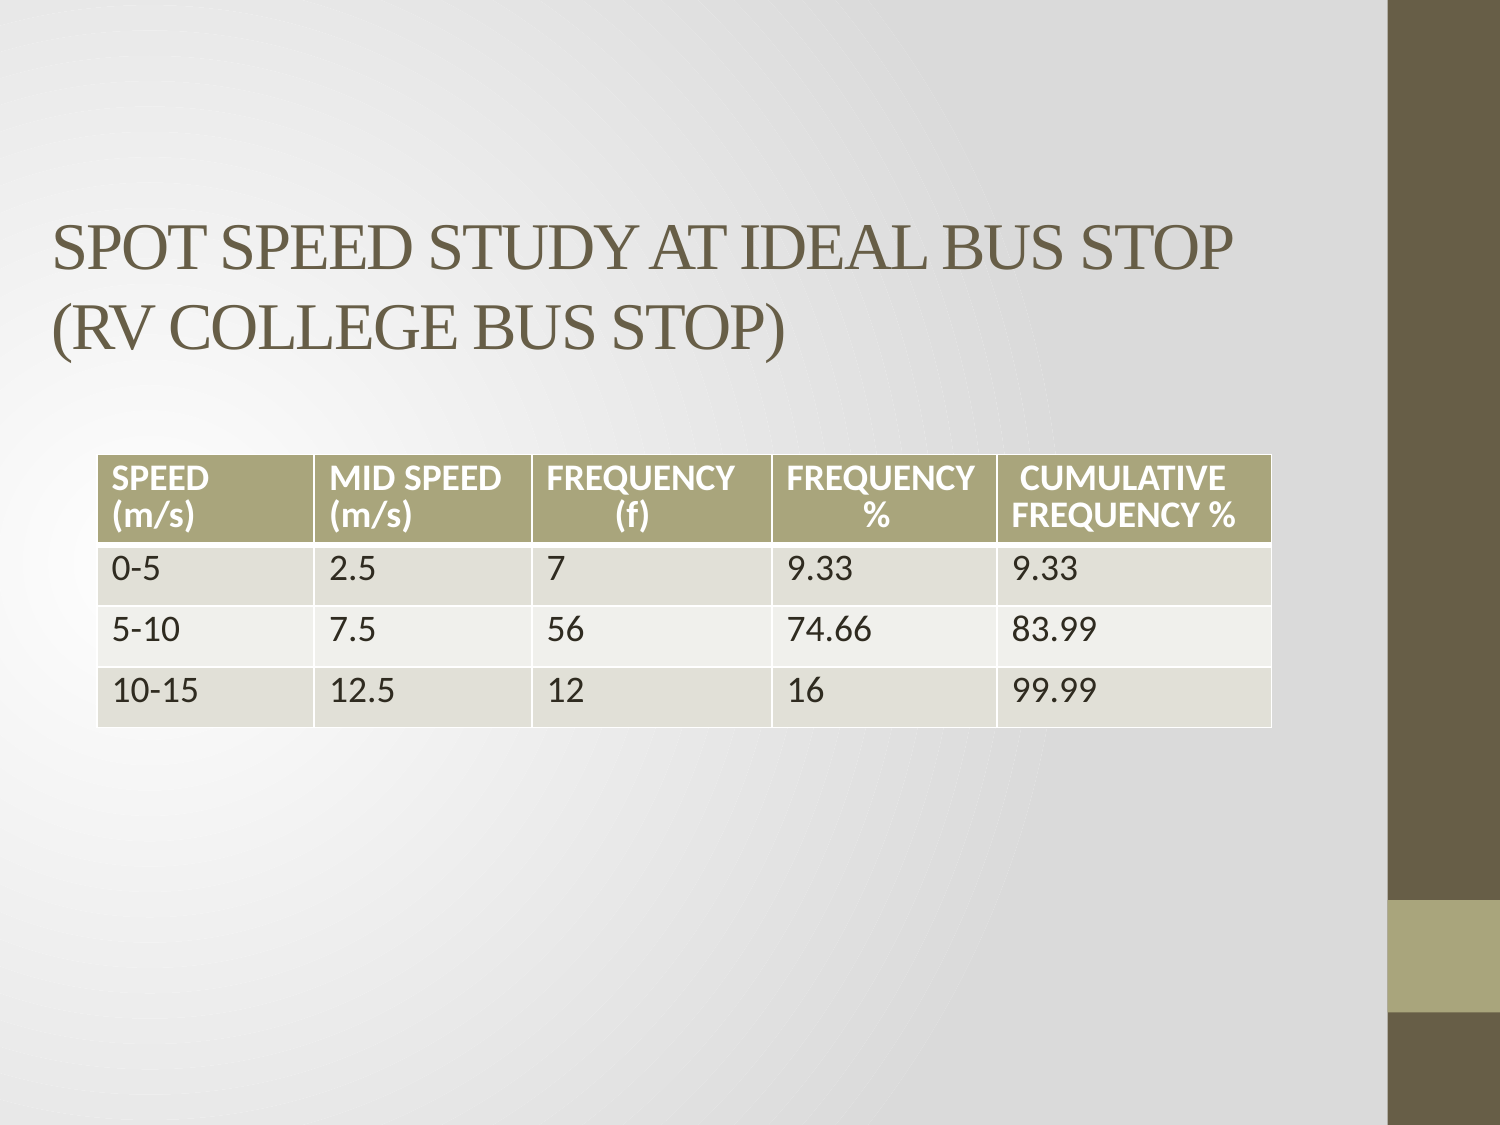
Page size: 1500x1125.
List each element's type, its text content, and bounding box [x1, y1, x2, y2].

table_cell 16 [773, 668, 996, 727]
table_cell 99.99 [998, 668, 1271, 727]
table_header FREQUENCY (f) [533, 455, 771, 542]
title SPOT SPEED STUDY AT IDEAL BUS STOP (RV COLLEGE BUS STOP) [36, 190, 1450, 375]
table_header FREQUENCY % [773, 455, 996, 542]
table_cell 7 [533, 548, 771, 605]
table_cell 74.66 [773, 607, 996, 666]
table_cell 10-15 [98, 668, 313, 727]
table_cell 5-10 [98, 607, 313, 666]
table_cell 12 [533, 668, 771, 727]
table_cell 2.5 [315, 548, 531, 605]
table_header MID SPEED (m/s) [315, 455, 531, 542]
table_cell 12.5 [315, 668, 531, 727]
table_cell 9.33 [998, 548, 1271, 605]
table_cell 0-5 [98, 548, 313, 605]
table_cell 9.33 [773, 548, 996, 605]
table_cell 56 [533, 607, 771, 666]
table_header CUMULATIVE FREQUENCY % [998, 455, 1271, 542]
table_cell 7.5 [315, 607, 531, 666]
table_header SPEED (m/s) [98, 455, 313, 542]
table_cell 83.99 [998, 607, 1271, 666]
